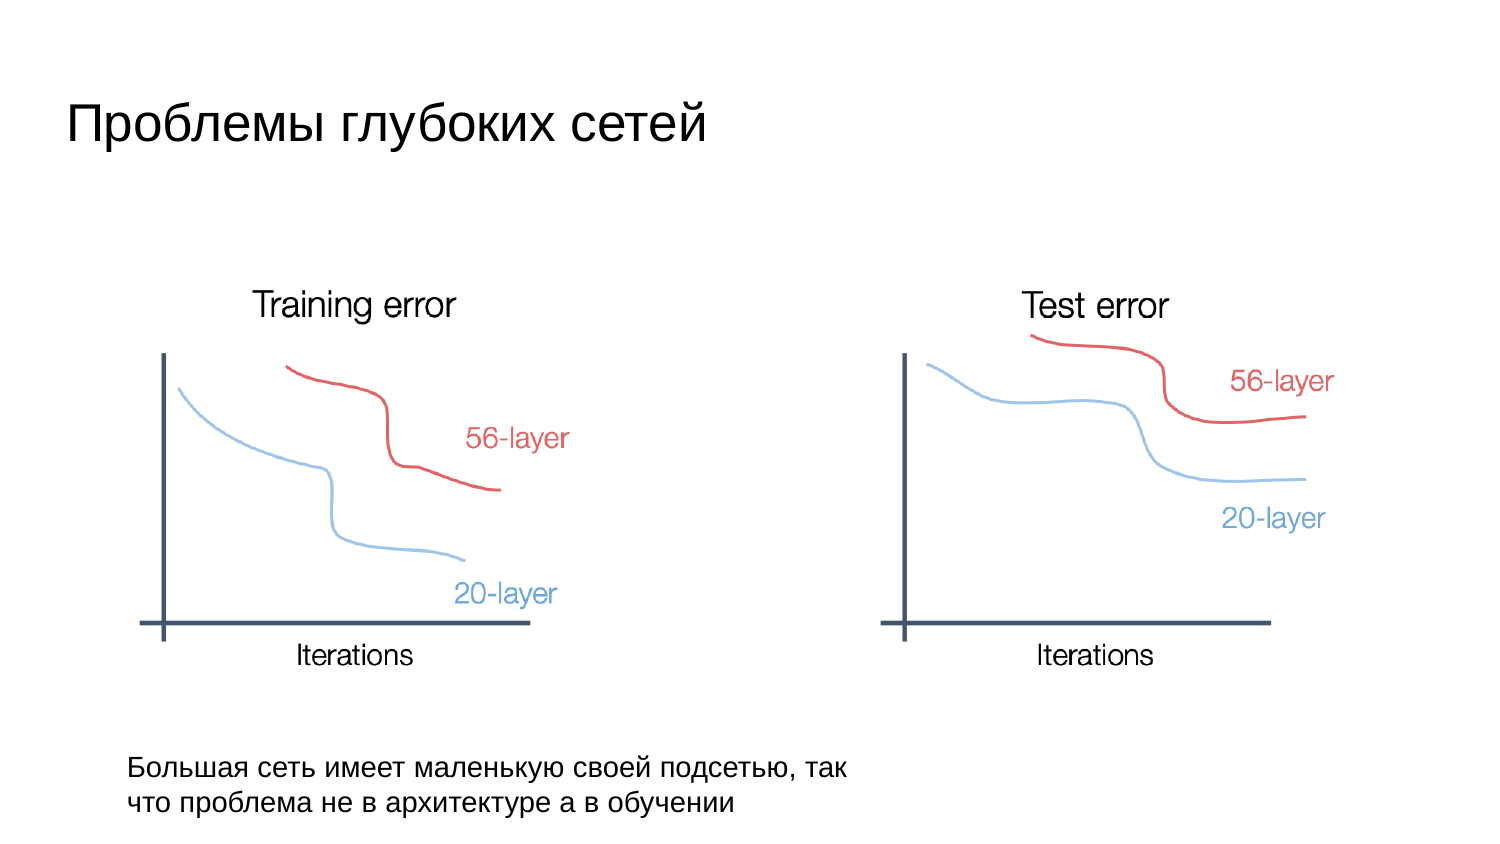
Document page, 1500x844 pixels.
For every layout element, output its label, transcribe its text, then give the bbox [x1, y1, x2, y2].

text_box Большая сеть имеет маленькую своей подсетью, так что проблема не в архитектуре а в обучении [111, 733, 897, 834]
title Проблемы глубоких сетей [51, 72, 1449, 167]
picture [88, 238, 1431, 706]
